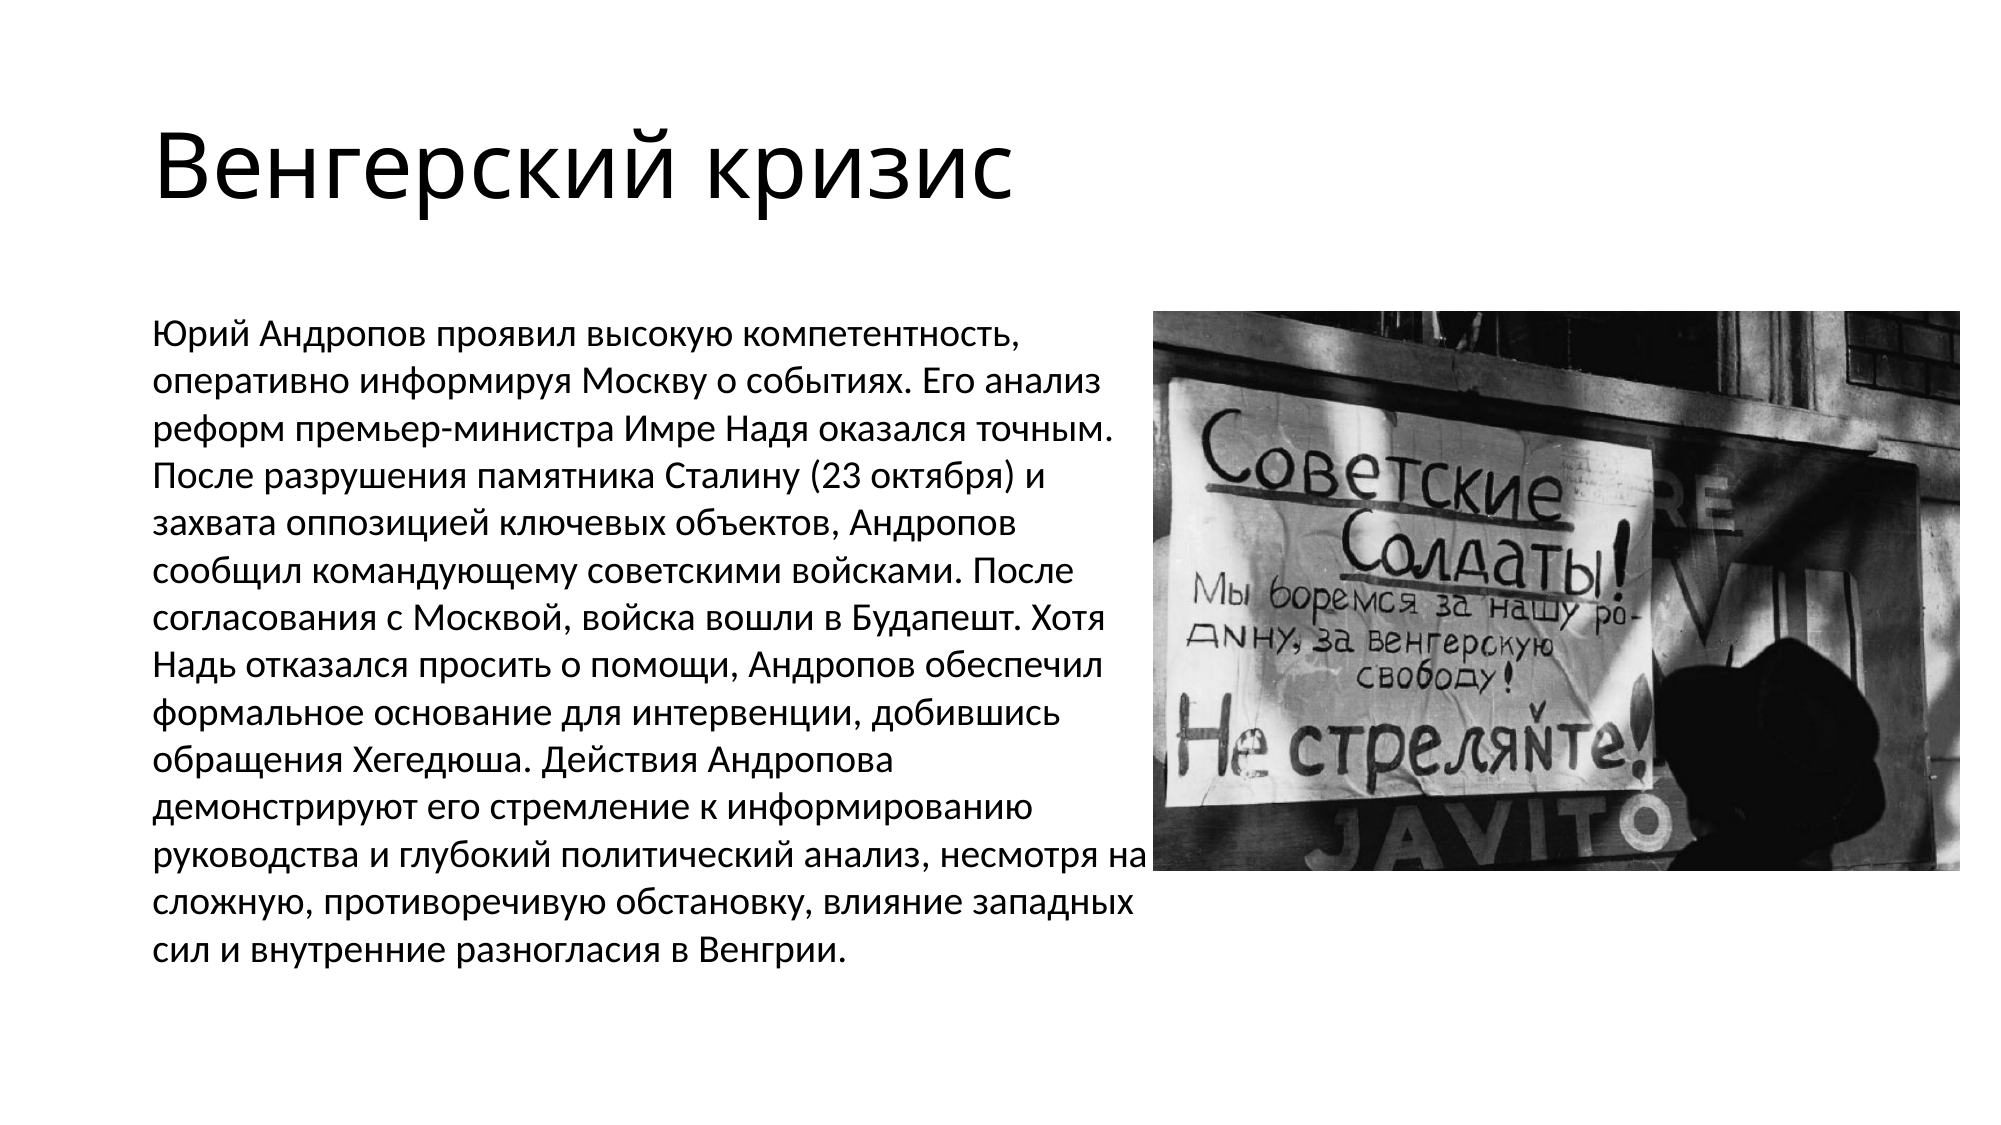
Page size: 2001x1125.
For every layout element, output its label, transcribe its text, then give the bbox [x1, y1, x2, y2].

title Венгерский кризис [137, 59, 1863, 278]
list Юрий Андропов проявил высокую компетентность, оперативно информируя Москву о событиях. Его анализ реформ премьер-министра Имре Надя оказался точным. После разрушения памятника Сталину (23 октября) и захвата оппозицией ключевых объектов, Андропов сообщил командующему советскими войсками. После согласования с Москвой, войска вошли в Будапешт. Хотя Надь отказался просить о помощи, Андропов обеспечил формальное основание для интервенции, добившись обращения Хегедюша. Действия Андропова демонстрируют его стремление к информированию руководства и глубокий политический анализ, несмотря на сложную, противоречивую обстановку, влияние западных сил и внутренние разногласия в Венгрии. [137, 299, 1165, 1014]
picture [1153, 311, 1960, 871]
